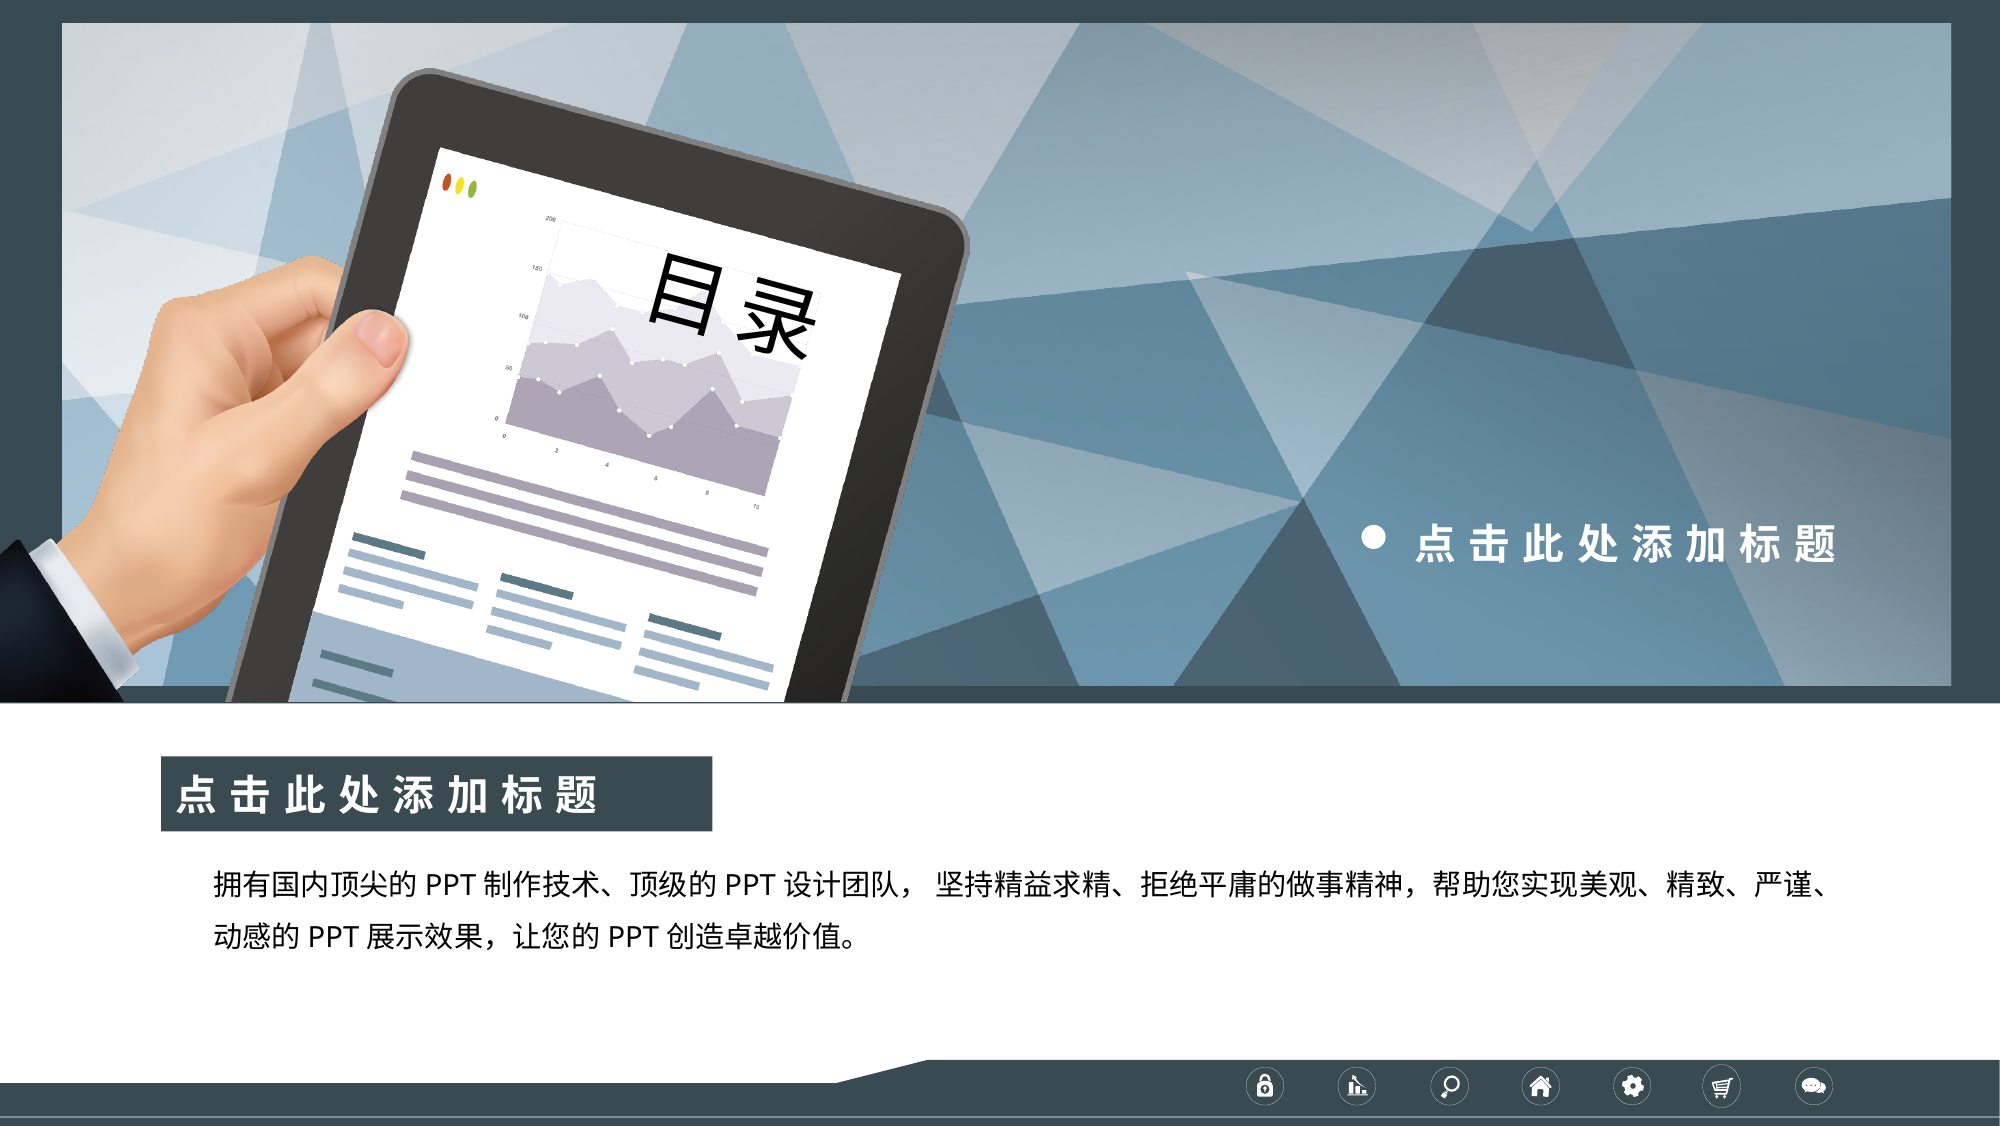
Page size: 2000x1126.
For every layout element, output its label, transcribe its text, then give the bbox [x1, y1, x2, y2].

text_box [0, 1059, 2000, 1126]
picture [0, 0, 2000, 924]
text_box 拥有国内顶尖的PPT制作技术、顶级的PPT设计团队， 坚持精益求精、拒绝平庸的做事精神，帮助您实现美观、精致、严谨、动感的PPT展示效果，让您的PPT创造卓越价值。 [198, 841, 1874, 961]
